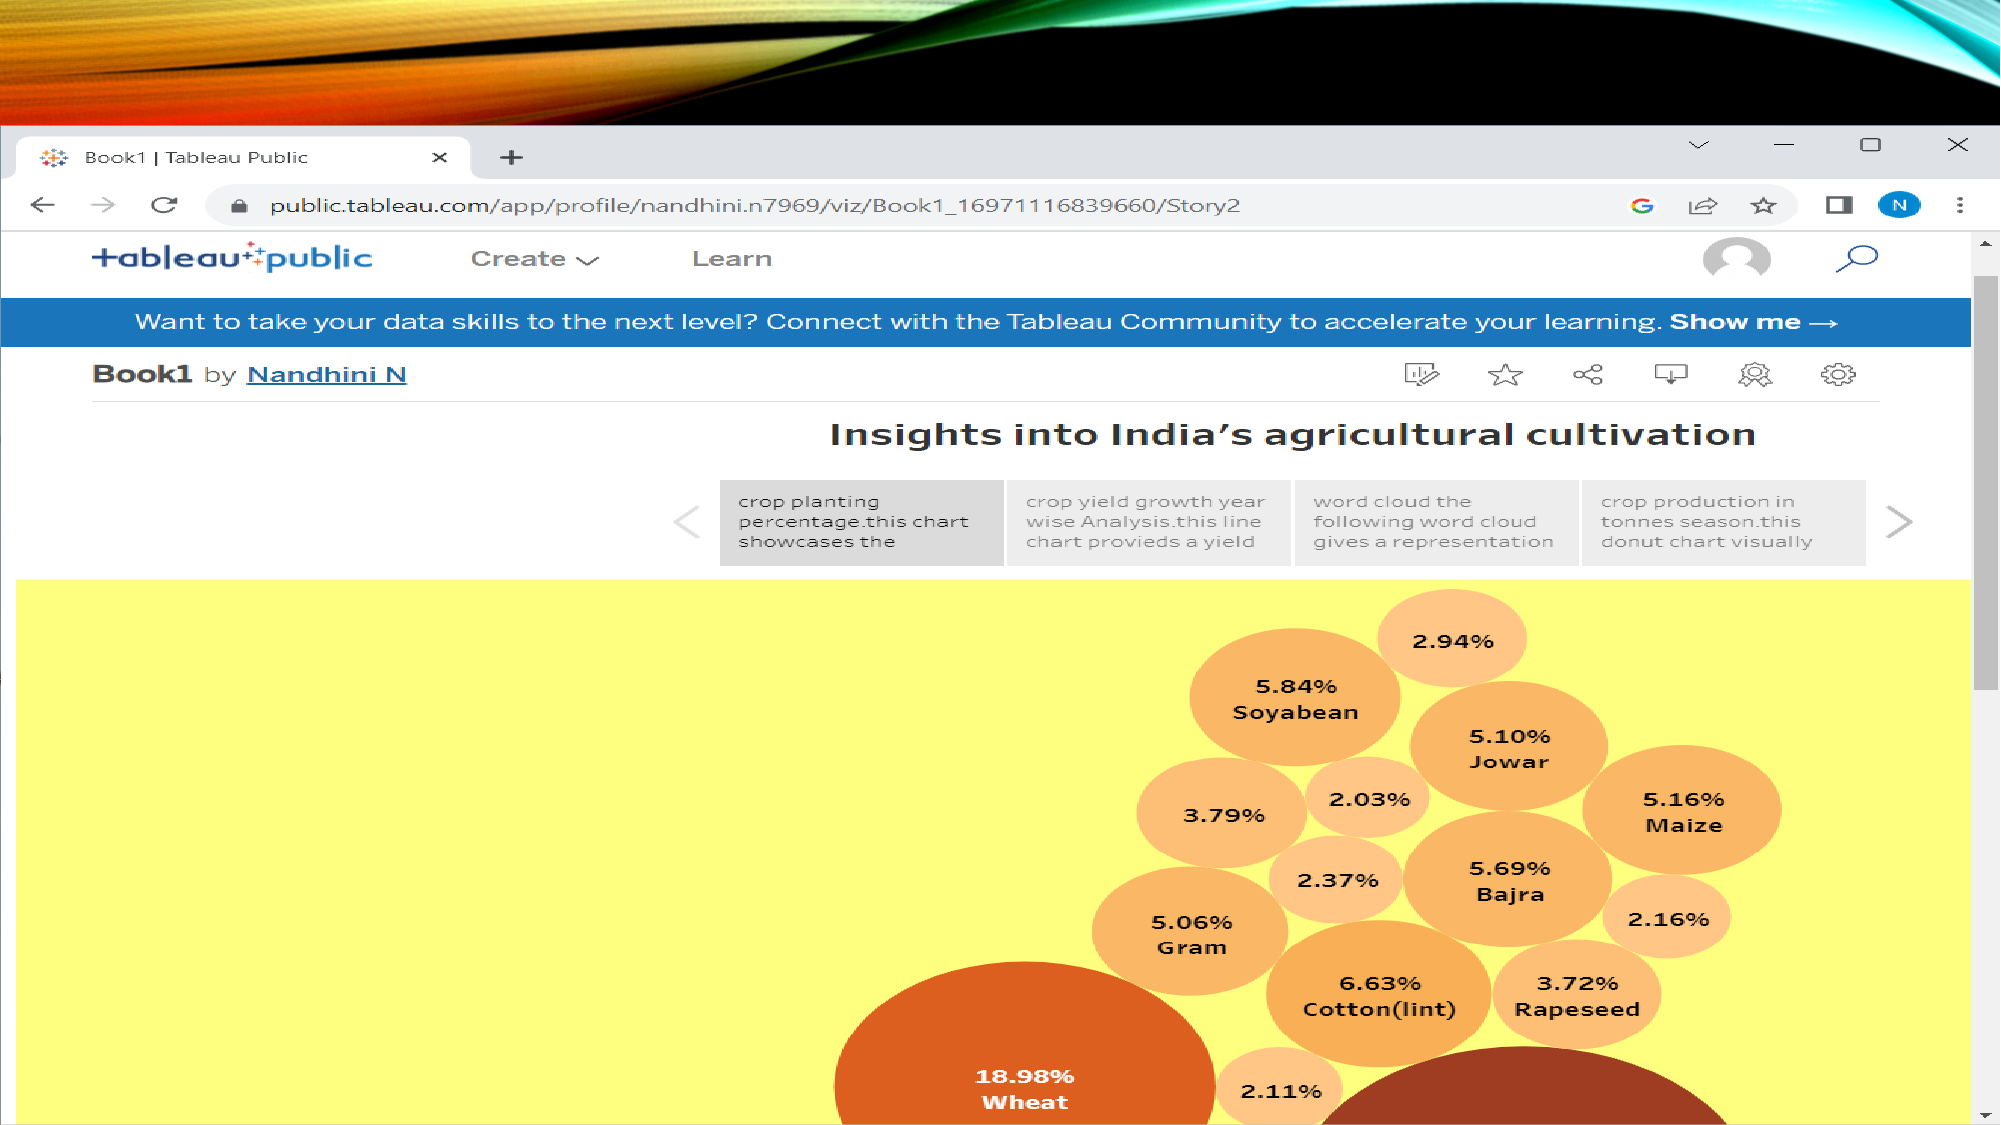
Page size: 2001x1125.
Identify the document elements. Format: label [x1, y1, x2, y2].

picture [0, 0, 2000, 125]
list [0, 125, 2000, 1125]
